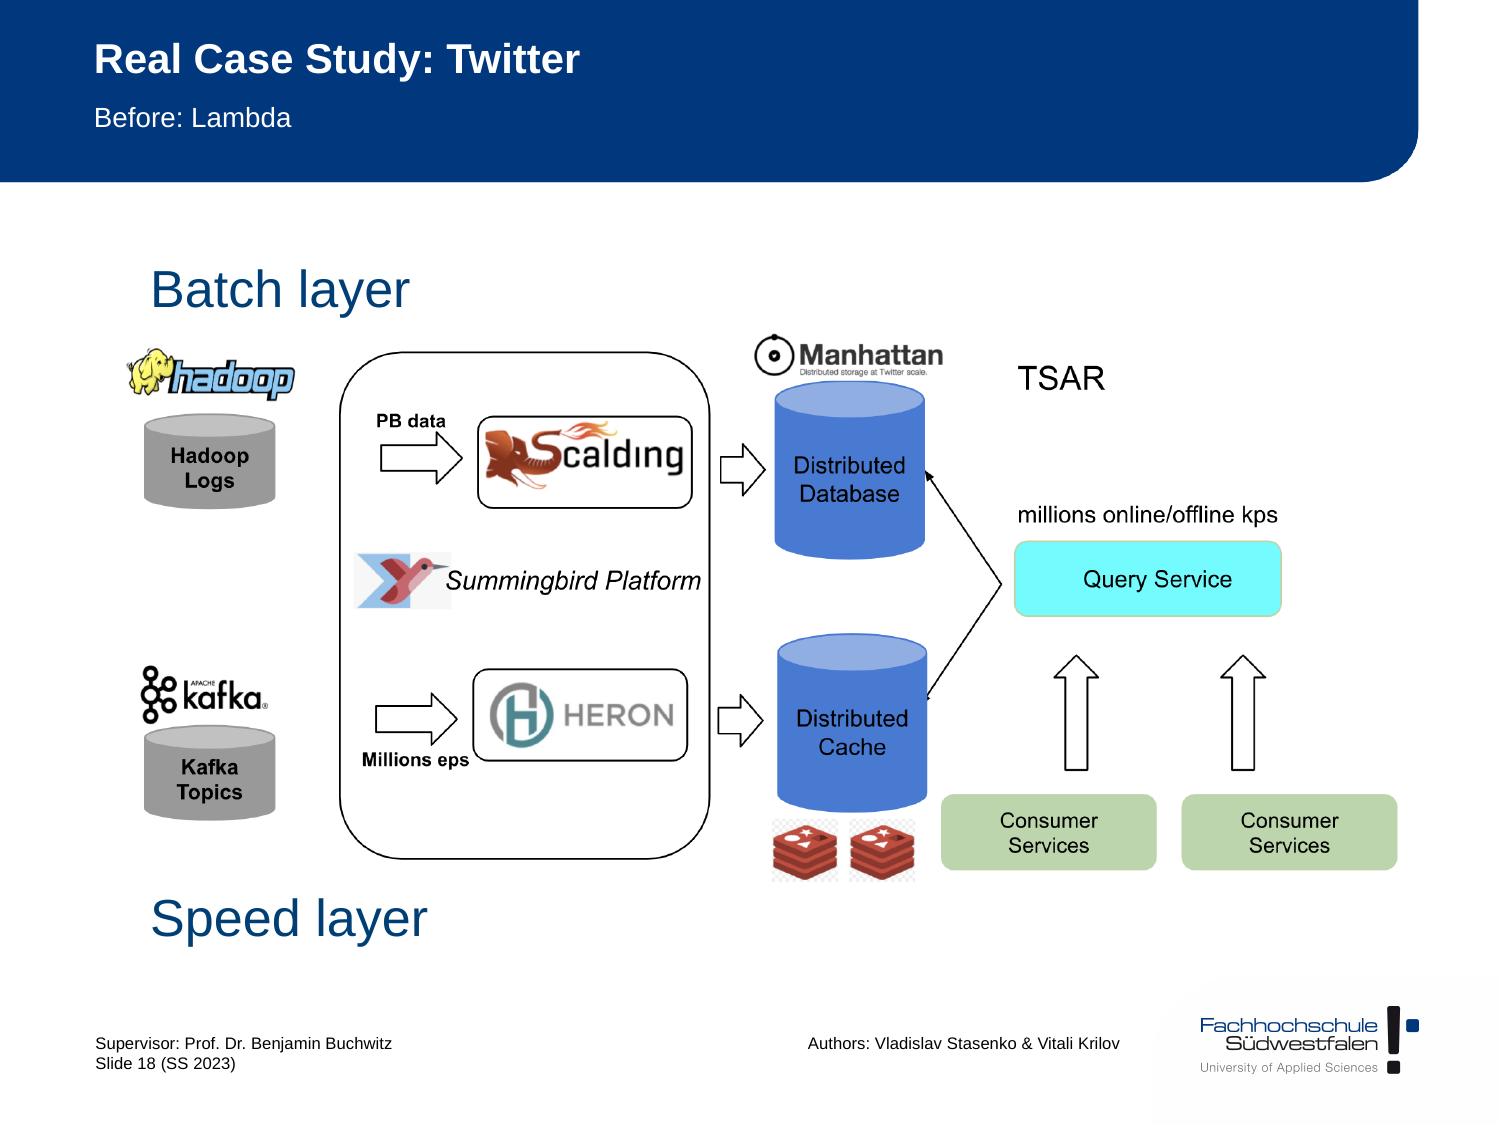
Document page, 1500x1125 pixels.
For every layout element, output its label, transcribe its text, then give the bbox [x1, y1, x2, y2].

text_box Batch layer [135, 247, 426, 324]
text_box Speed layer [135, 900, 443, 955]
picture [0, 0, 1419, 183]
picture [1152, 976, 1500, 1125]
list Before: Lambda [93, 95, 1417, 141]
picture [93, 326, 1417, 892]
title Real Case Study: Twitter [93, 30, 1417, 91]
